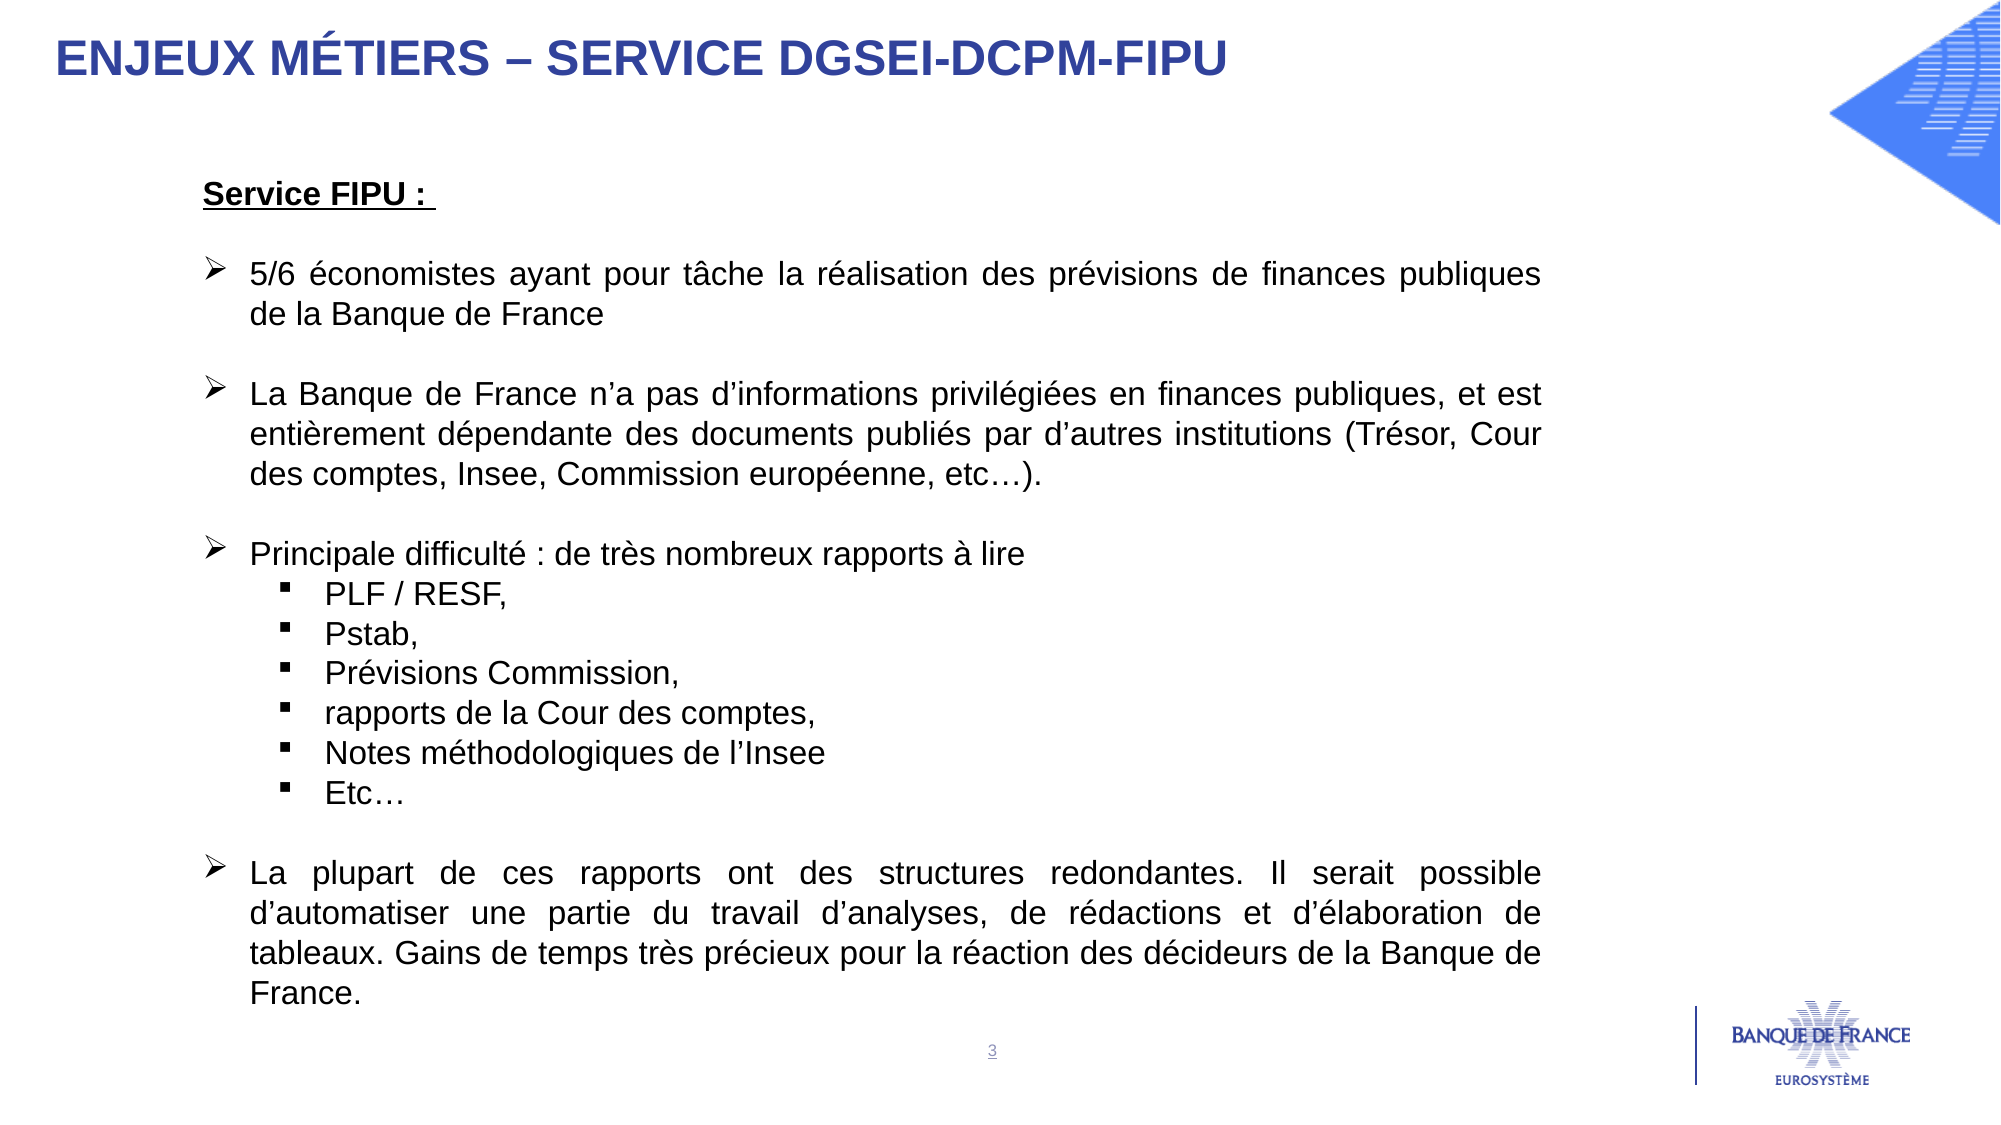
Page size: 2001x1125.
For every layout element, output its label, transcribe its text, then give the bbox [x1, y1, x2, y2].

text_box Service FIPU : 5/6 économistes ayant pour tâche la réalisation des prévisions de finances publiques de la Banque de France La Banque de France n’a pas d’informations privilégiées en finances publiques, et est entièrement dépendante des documents publiés par d’autres institutions (Trésor, Cour des comptes, Insee, Commission européenne, etc…). Principale difficulté : de très nombreux rapports à lire PLF / RESF, Pstab, Prévisions Commission, rapports de la Cour des comptes, Notes méthodologiques de l’Insee Etc… La plupart de ces rapports ont des structures redondantes. Il serait possible d’automatiser une partie du travail d’analyses, de rédactions et d’élaboration de tableaux. Gains de temps très précieux pour la réaction des décideurs de la Banque de France. [187, 165, 1559, 1019]
slide_number 2 [967, 1019, 1033, 1080]
list ENJEUX Métiers – service DGSEi-DCPM-FIPU [40, 29, 1803, 90]
picture [1732, 1001, 1911, 1086]
